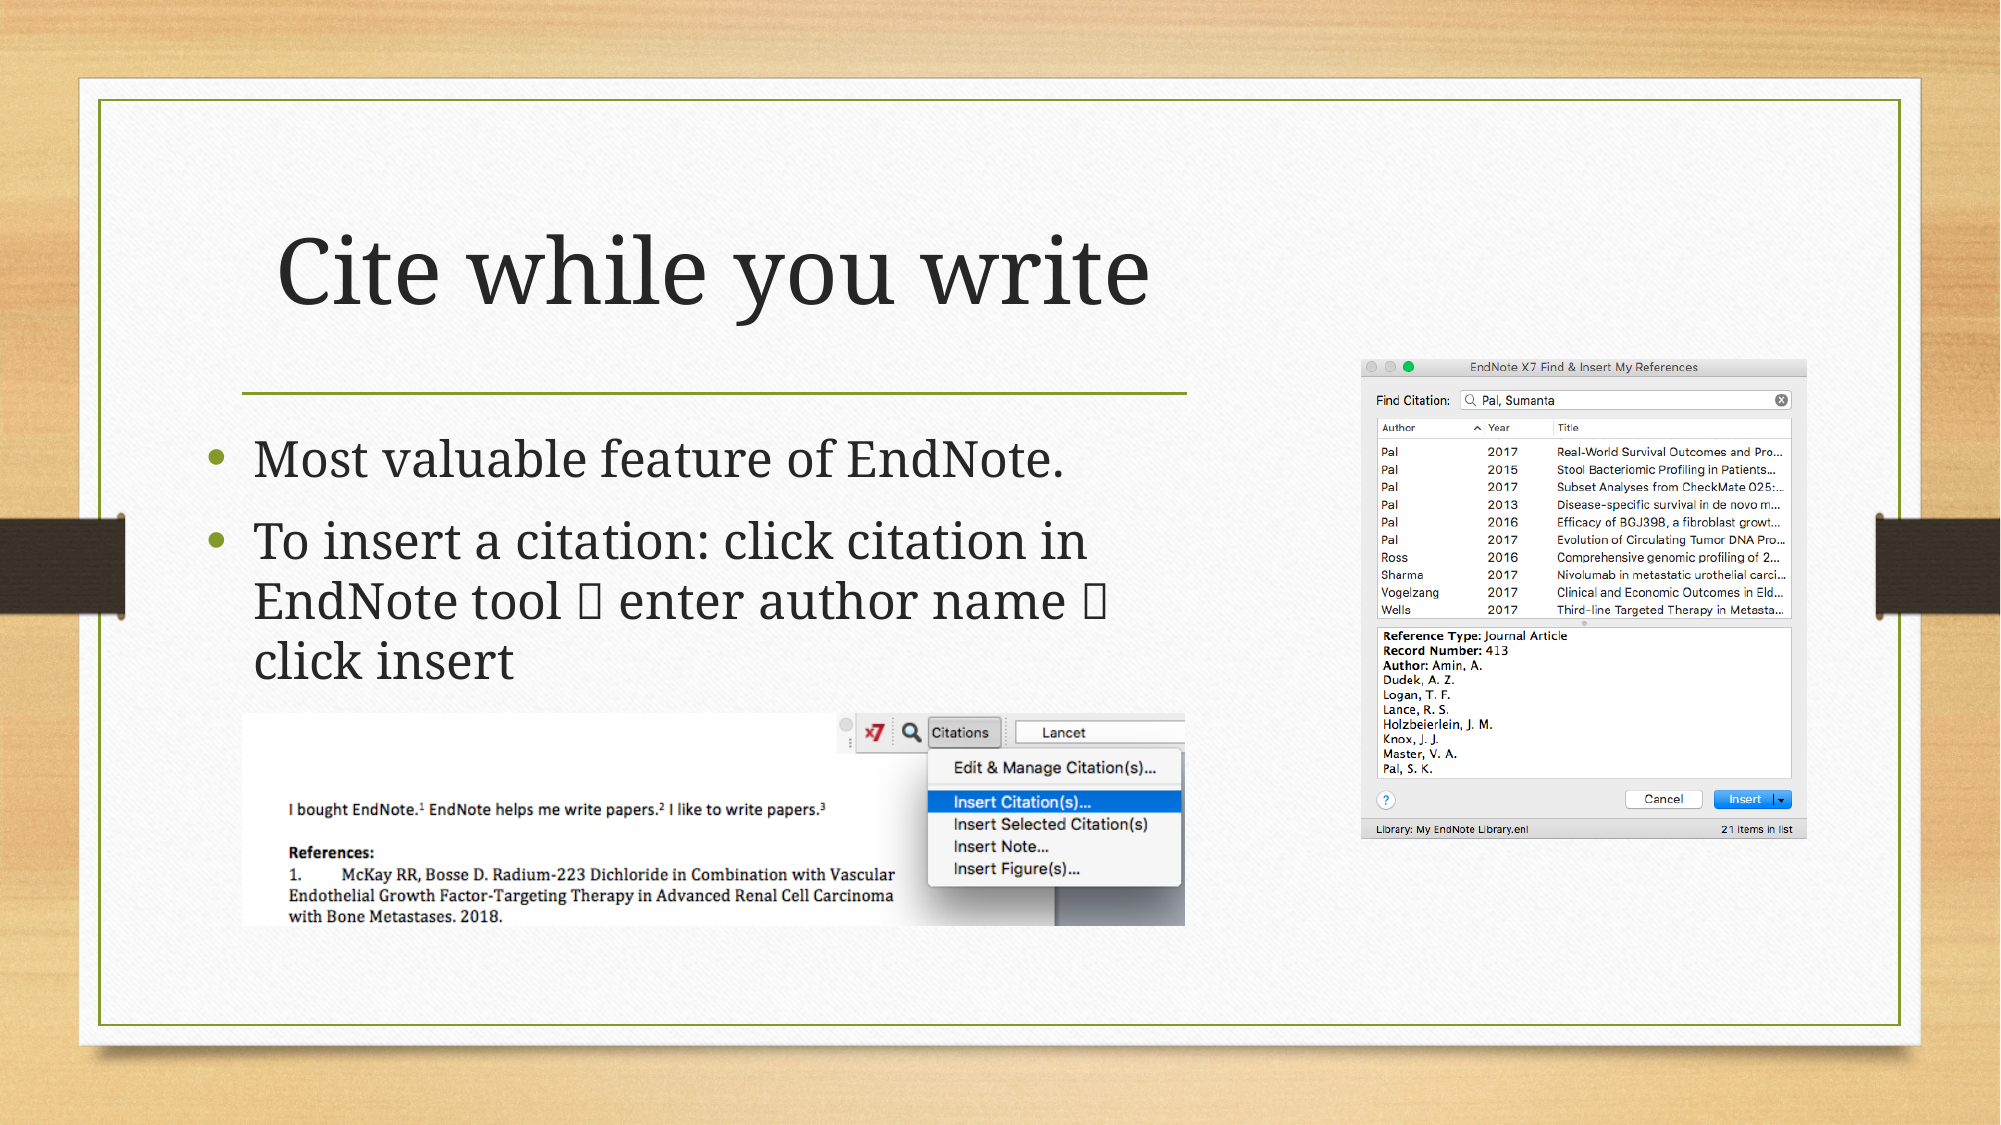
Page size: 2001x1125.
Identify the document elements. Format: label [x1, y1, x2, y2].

picture [1361, 359, 1807, 840]
text_box [0, 0, 2000, 1125]
picture [242, 713, 1185, 926]
